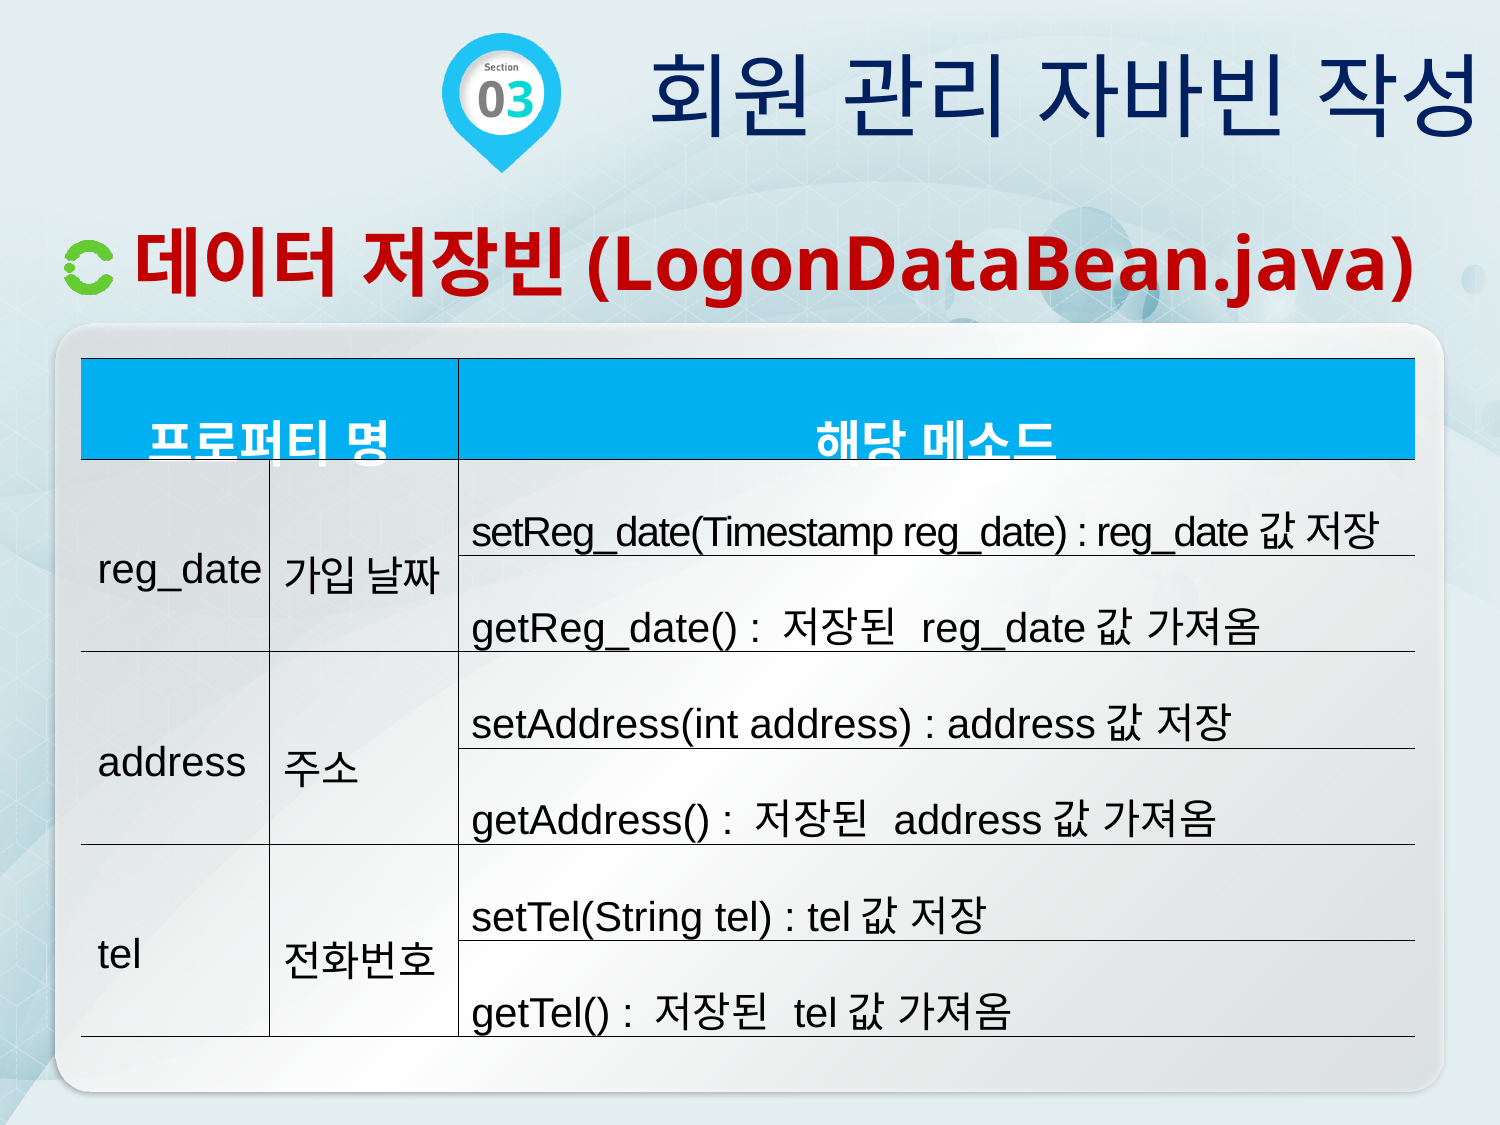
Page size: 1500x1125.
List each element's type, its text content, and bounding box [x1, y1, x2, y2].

table_cell getTel() : 저장된 tel값 가져옴 [459, 941, 1415, 1036]
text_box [442, 33, 562, 173]
table_cell setReg_date(Timestamp reg_date) : reg_date값 저장 [459, 460, 1415, 555]
table_cell reg_date [81, 460, 269, 651]
table_cell address [81, 652, 269, 844]
table_cell setTel(String tel) : tel값 저장 [459, 845, 1415, 940]
table_cell 전화번호 [270, 845, 458, 1036]
title 회원 관리 자바빈 작성 [0, 0, 1500, 188]
text_box [53, 321, 1446, 1094]
table_cell setAddress(int address) : address값 저장 [459, 652, 1415, 748]
table_cell getAddress() : 저장된 address값 가져옴 [459, 749, 1415, 844]
table_header 해당 메소드 [459, 359, 1415, 459]
table_cell 가입 날짜 [270, 460, 458, 651]
text_box 데이터 저장빈(LogonDataBean.java) [118, 208, 1430, 313]
table_cell getReg_date() : 저장된 reg_date값 가져옴 [459, 556, 1415, 651]
table_cell tel [81, 845, 269, 1036]
table_cell 주소 [270, 652, 458, 844]
picture [64, 240, 113, 295]
table_header 프로퍼티 명 [81, 359, 458, 459]
